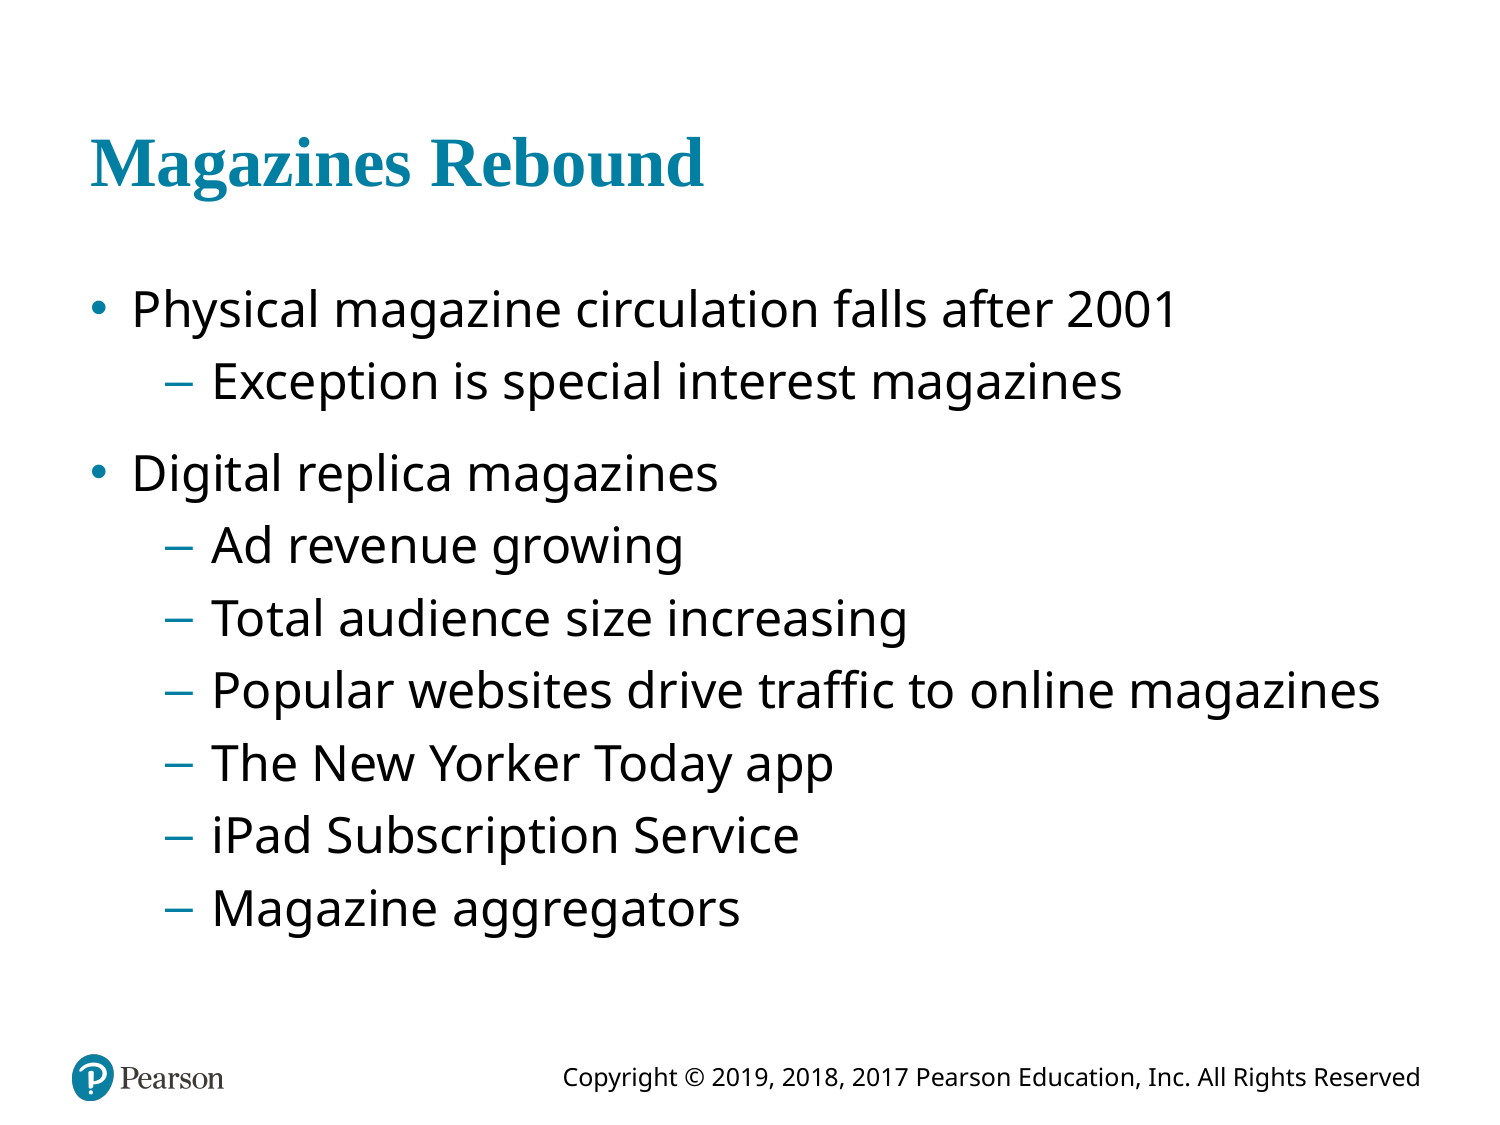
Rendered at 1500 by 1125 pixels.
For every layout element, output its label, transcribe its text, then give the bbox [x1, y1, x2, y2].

picture [98, 1054, 224, 1101]
picture [72, 1054, 88, 1070]
picture [80, 1063, 106, 1088]
picture [72, 1087, 83, 1101]
title Magazines Rebound [75, 35, 1425, 216]
list Physical magazine circulation falls after 2001 Exception is special interest magazines Digital replica magazines Ad revenue growing Total audience size increasing Popular websites drive traffic to online magazines The New Yorker Today app iPad Subscription Service Magazine aggregators [75, 262, 1425, 958]
